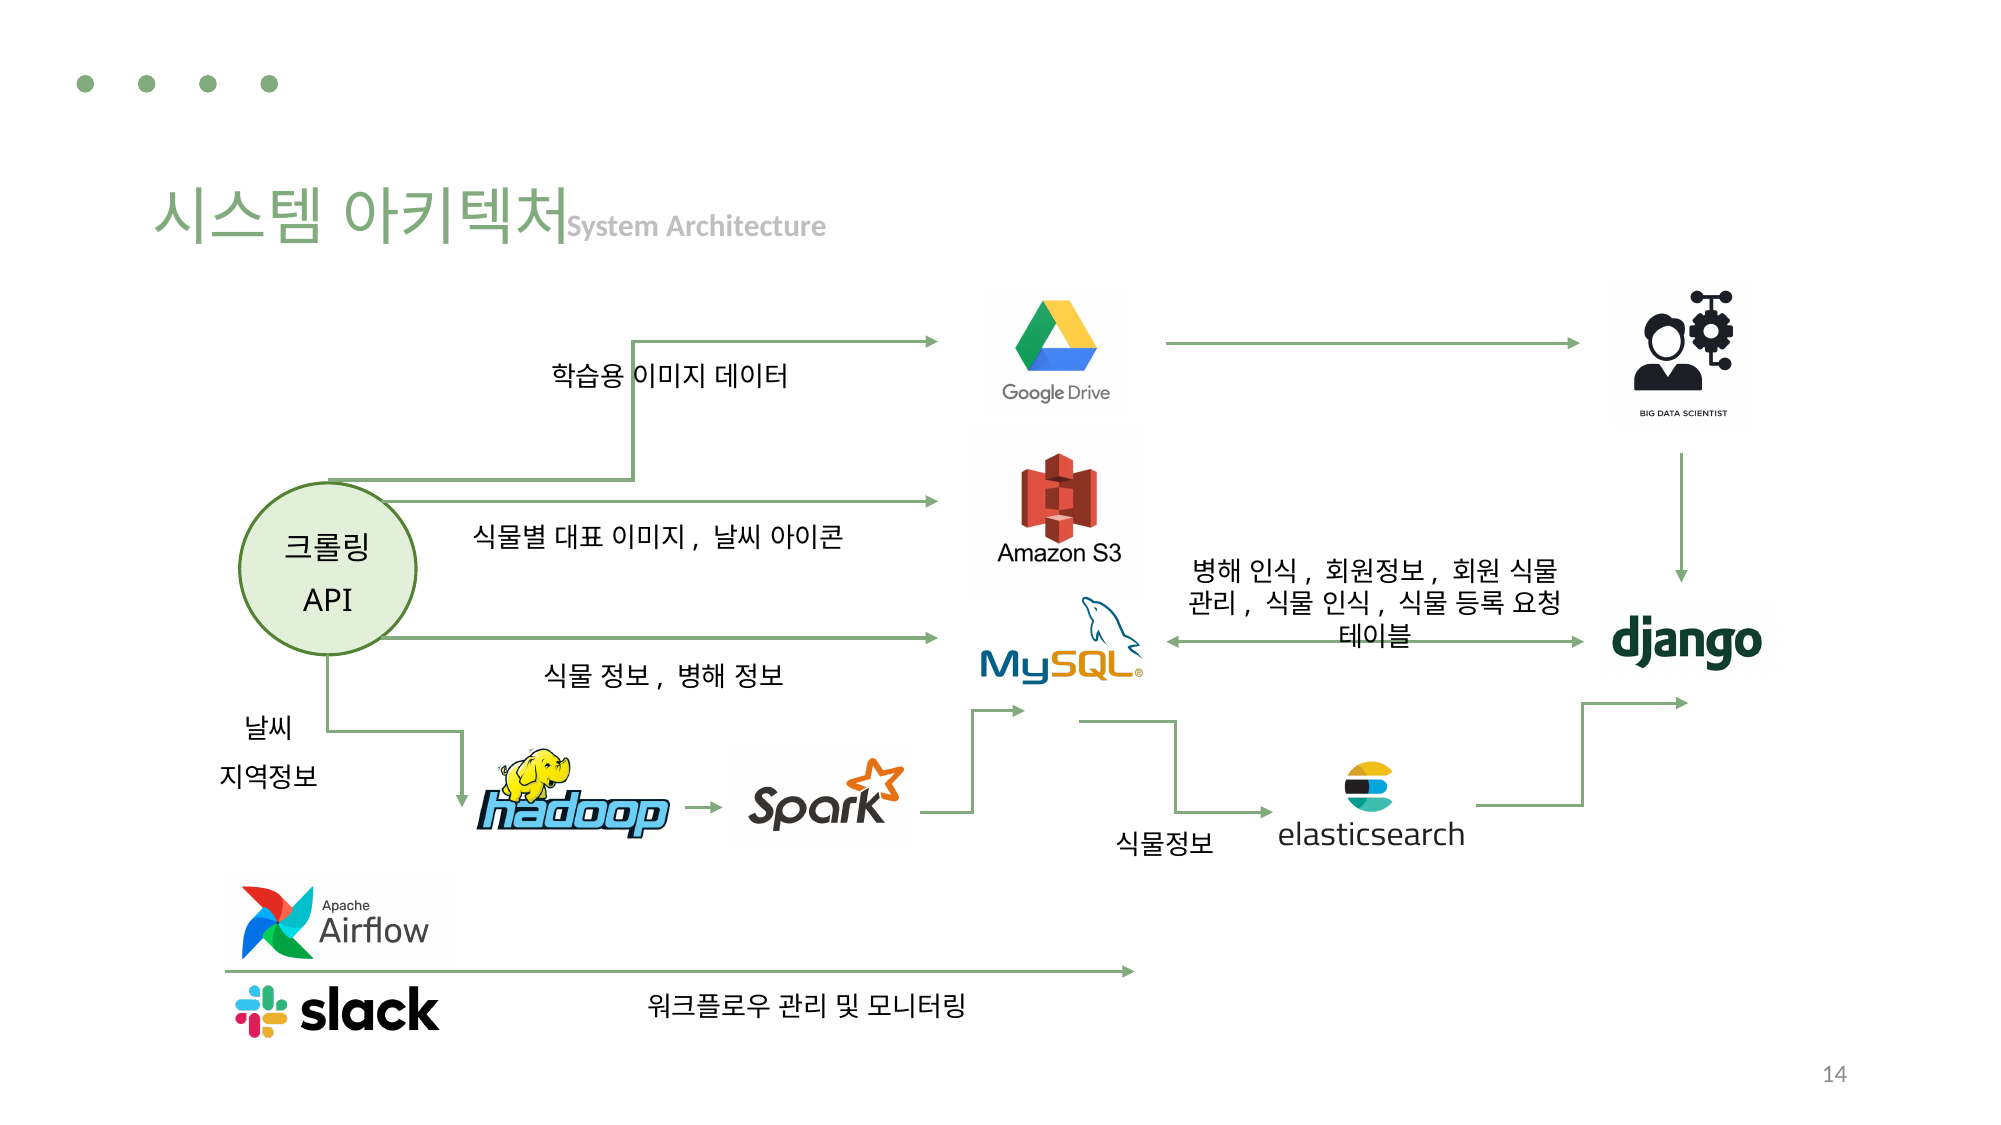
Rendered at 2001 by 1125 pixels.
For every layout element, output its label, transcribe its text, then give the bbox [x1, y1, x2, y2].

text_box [76, 74, 279, 93]
text_box System Architecture [552, 197, 893, 250]
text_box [199, 282, 1778, 1038]
text_box 시스템 아키텍처 [137, 169, 815, 260]
slide_number 14 [1412, 1042, 1863, 1103]
